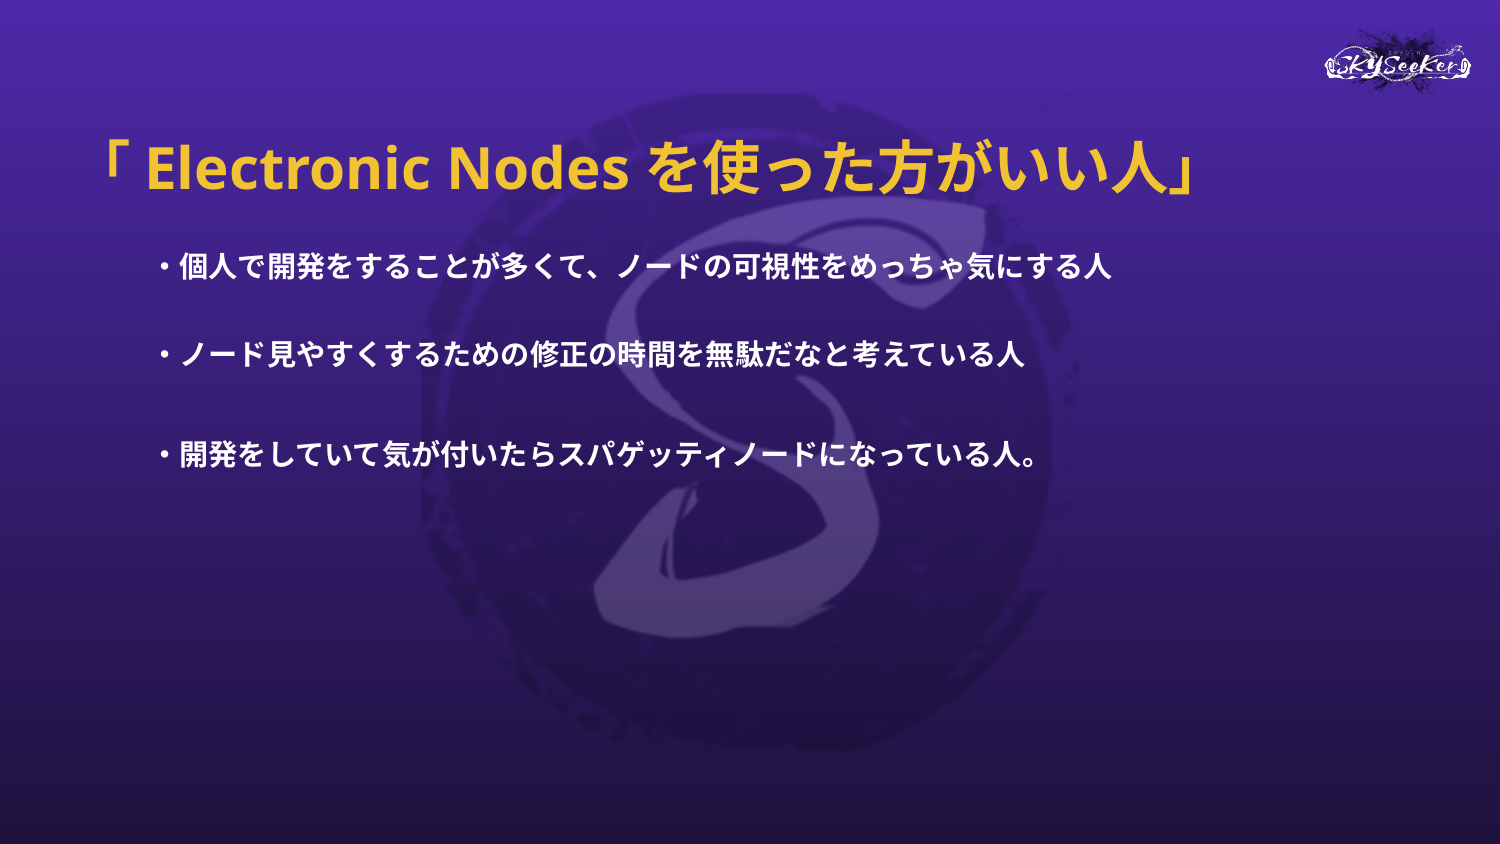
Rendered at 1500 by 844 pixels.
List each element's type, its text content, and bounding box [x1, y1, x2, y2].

title 「Electronic Nodesを使った方がいい人」 [57, 116, 1455, 211]
picture [1321, 24, 1475, 97]
text_box ・個人で開発をすることが多くて、ノードの可視性をめっちゃ気にする人 [134, 233, 1311, 321]
text_box ・ノード見やすくするための修正の時間を無駄だなと考えている人 [134, 321, 1311, 421]
text_box ・開発をしていて気が付いたらスパゲッティノードになっている人。 [134, 421, 1311, 569]
